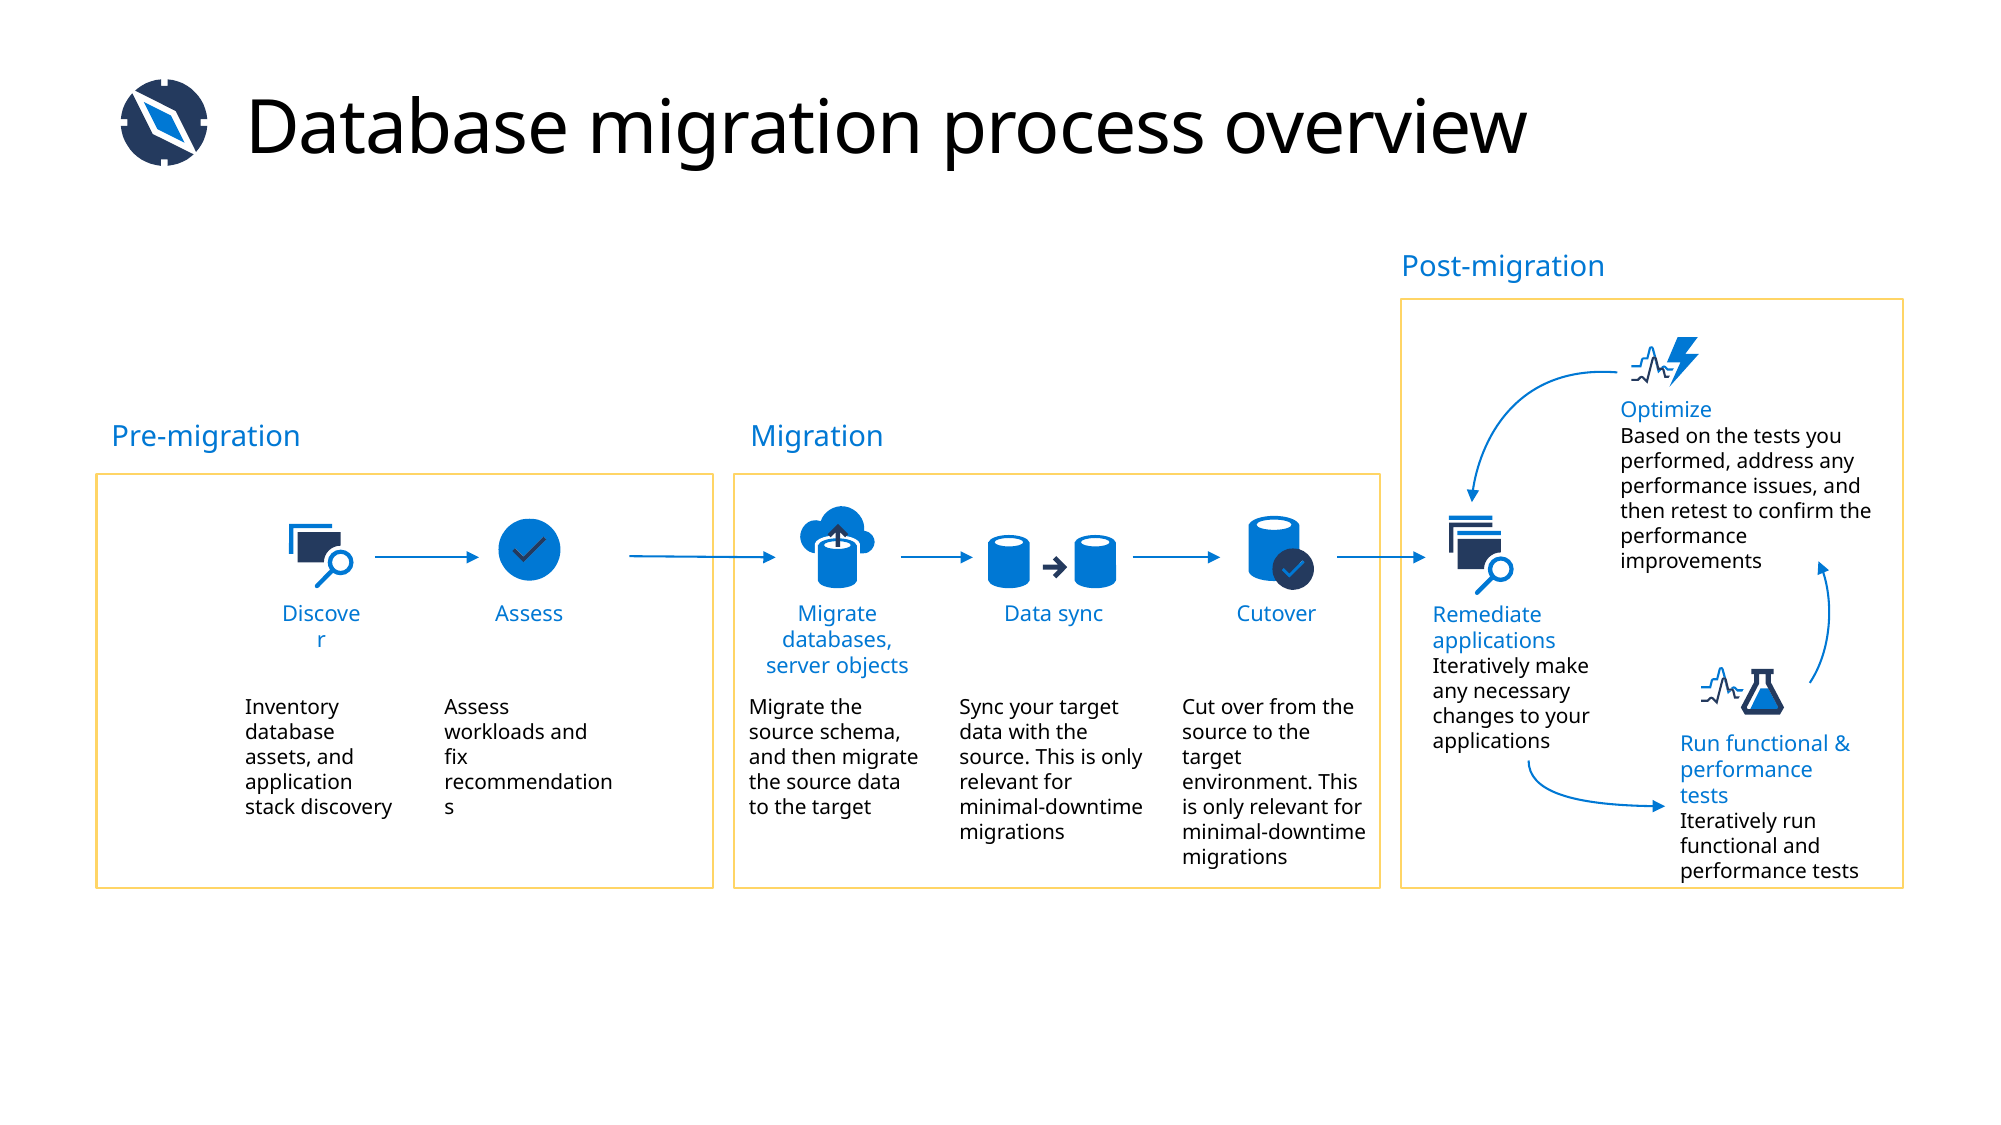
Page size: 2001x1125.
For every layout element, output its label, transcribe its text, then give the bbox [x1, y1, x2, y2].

text_box [1809, 561, 1830, 684]
text_box [987, 534, 1031, 589]
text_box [1448, 515, 1514, 596]
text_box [1700, 666, 1785, 715]
title Database migration process overview [94, 78, 1903, 169]
text_box [1042, 556, 1068, 579]
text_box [1631, 336, 1699, 392]
text_box [1400, 298, 1904, 889]
text_box Assess [487, 599, 572, 626]
text_box Post-migration [1386, 247, 1618, 283]
text_box Migration [735, 417, 951, 453]
text_box [96, 474, 714, 889]
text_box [120, 79, 208, 167]
text_box [1466, 371, 1618, 503]
text_box [1073, 534, 1117, 589]
text_box Sync your target data with the source. This is only relevant for minimal-downtime migrations [944, 686, 1164, 851]
text_box Migrate the source schema, and then migrate the source data to the target [733, 686, 941, 827]
text_box Migrate databases, server objects [748, 599, 927, 679]
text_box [799, 505, 875, 589]
text_box Discover [279, 599, 364, 653]
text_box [498, 518, 561, 581]
text_box Cut over from the source to the target environment. This is only relevant for minimal-downtime migrations [1167, 686, 1387, 876]
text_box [1248, 515, 1315, 591]
text_box Data sync [1003, 599, 1105, 626]
text_box Cutover [1234, 599, 1319, 626]
text_box Pre-migration [96, 417, 312, 453]
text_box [288, 523, 354, 589]
text_box [733, 474, 1381, 889]
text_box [1568, 696, 1626, 834]
